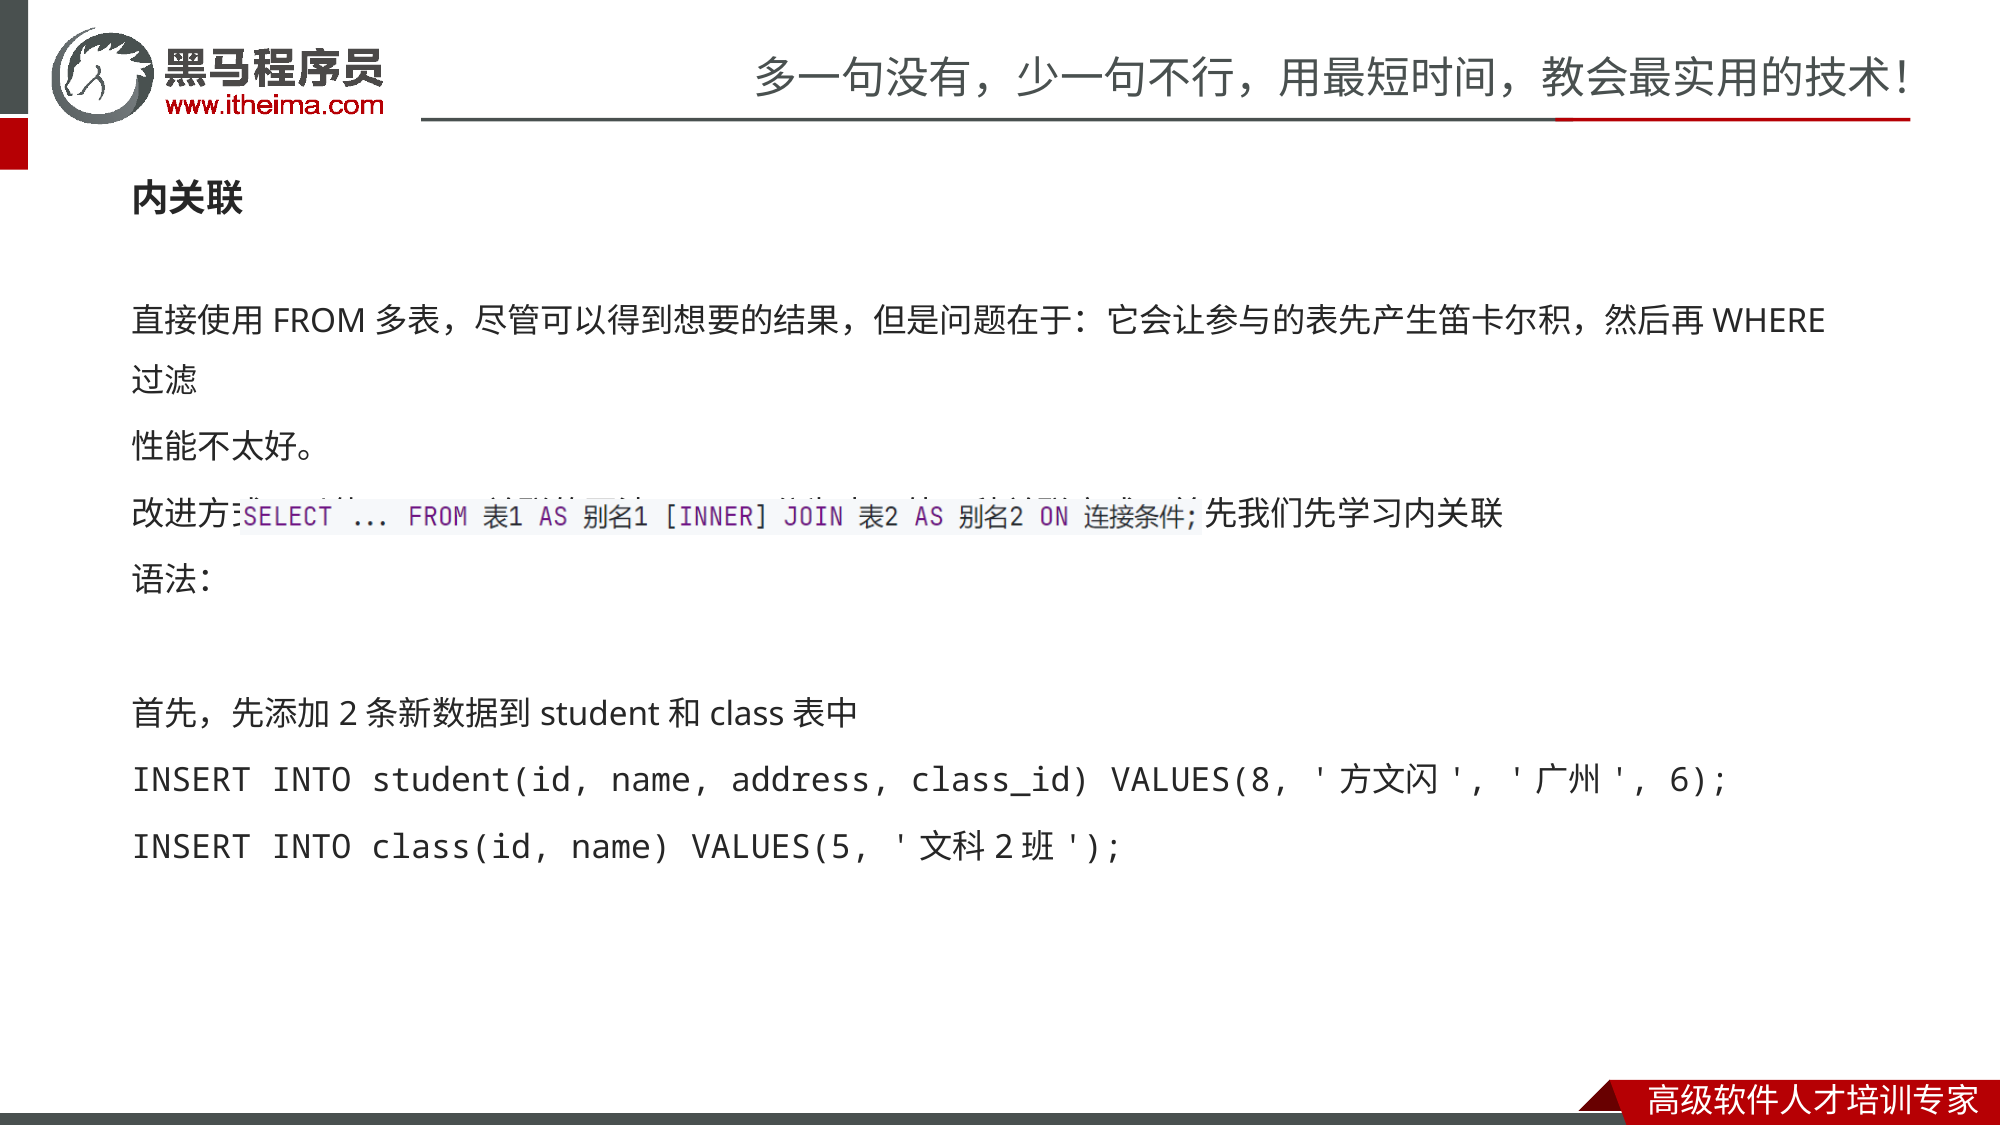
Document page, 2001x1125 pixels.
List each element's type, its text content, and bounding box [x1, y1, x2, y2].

picture [50, 26, 384, 125]
list 内关联 [116, 154, 1872, 239]
list 直接使用FROM多表，尽管可以得到想要的结果，但是问题在于：它会让参与的表先产生笛卡尔积，然后再WHERE过滤 性能不太好。 改进方式可以使用JOIN关联的写法，JOIN分为内、外两种关联方式，首先我们先学习内关联 语法： 首先，先添加2条新数据到student和class表中 INSERT INTO student(id, name, address, class_id) VALUES(8, '方文闪', '广州', 6); INSERT INTO class(id, name) VALUES(5, '文科2班'); [116, 271, 1872, 964]
picture [240, 499, 1202, 536]
